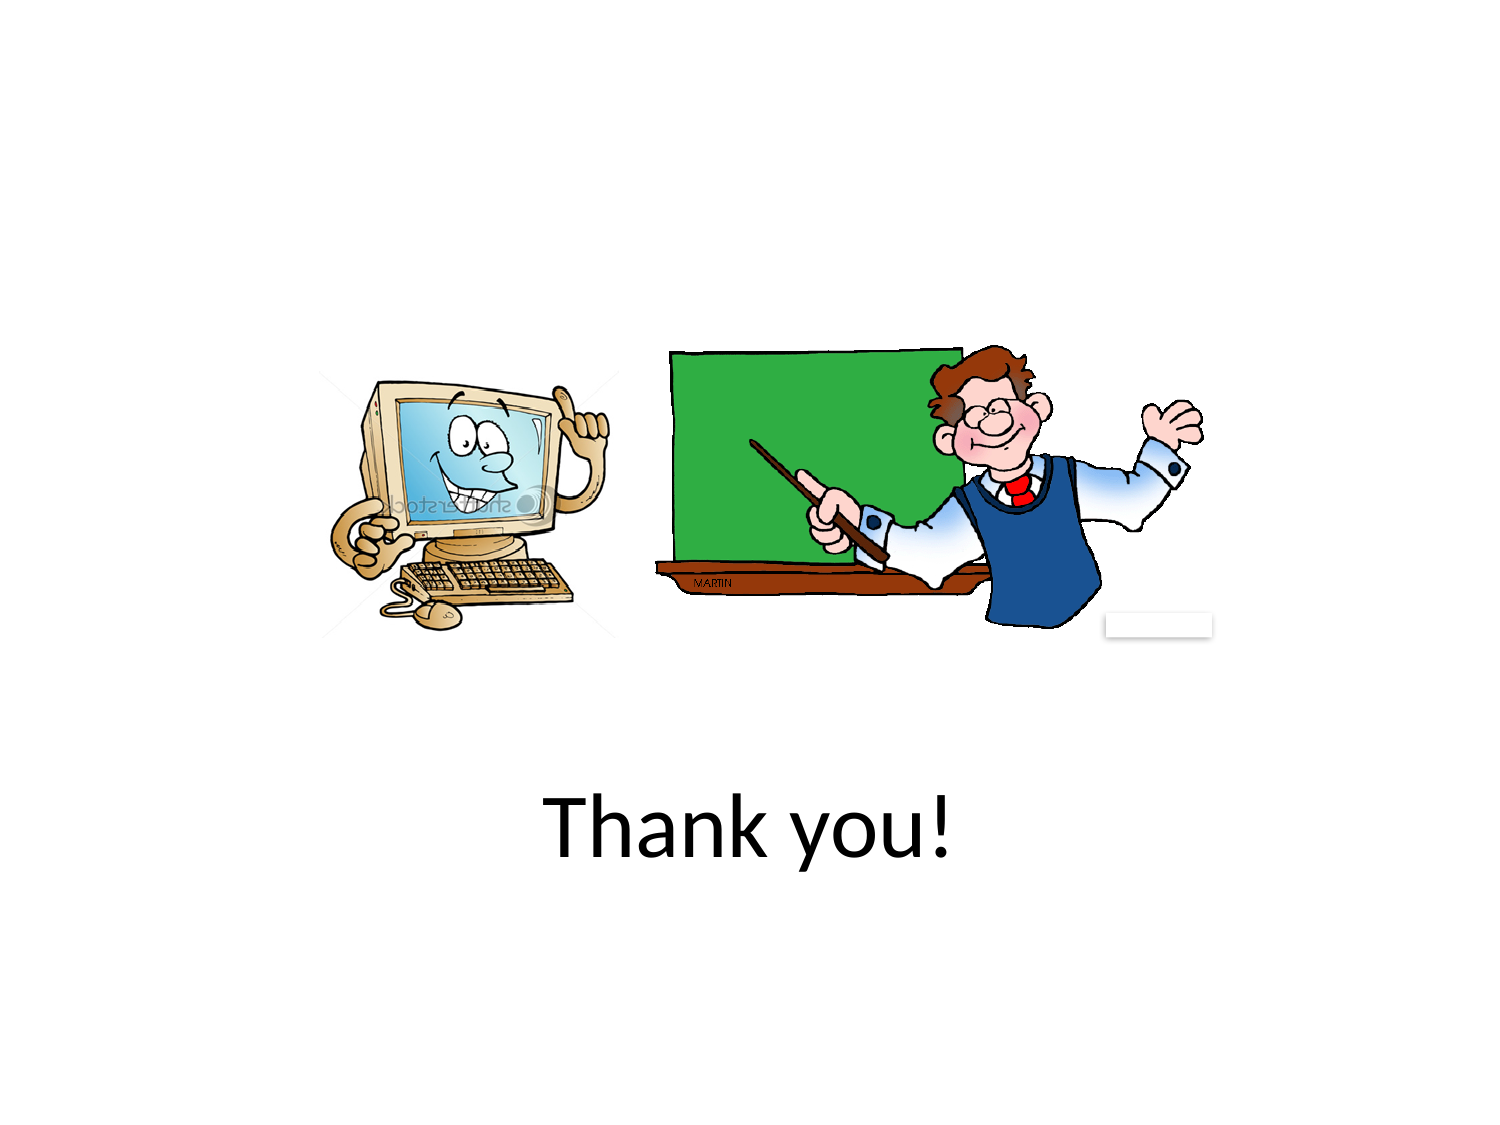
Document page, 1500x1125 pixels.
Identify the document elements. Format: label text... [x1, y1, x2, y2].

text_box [301, 337, 1212, 638]
title Thank you! [75, 727, 1425, 915]
